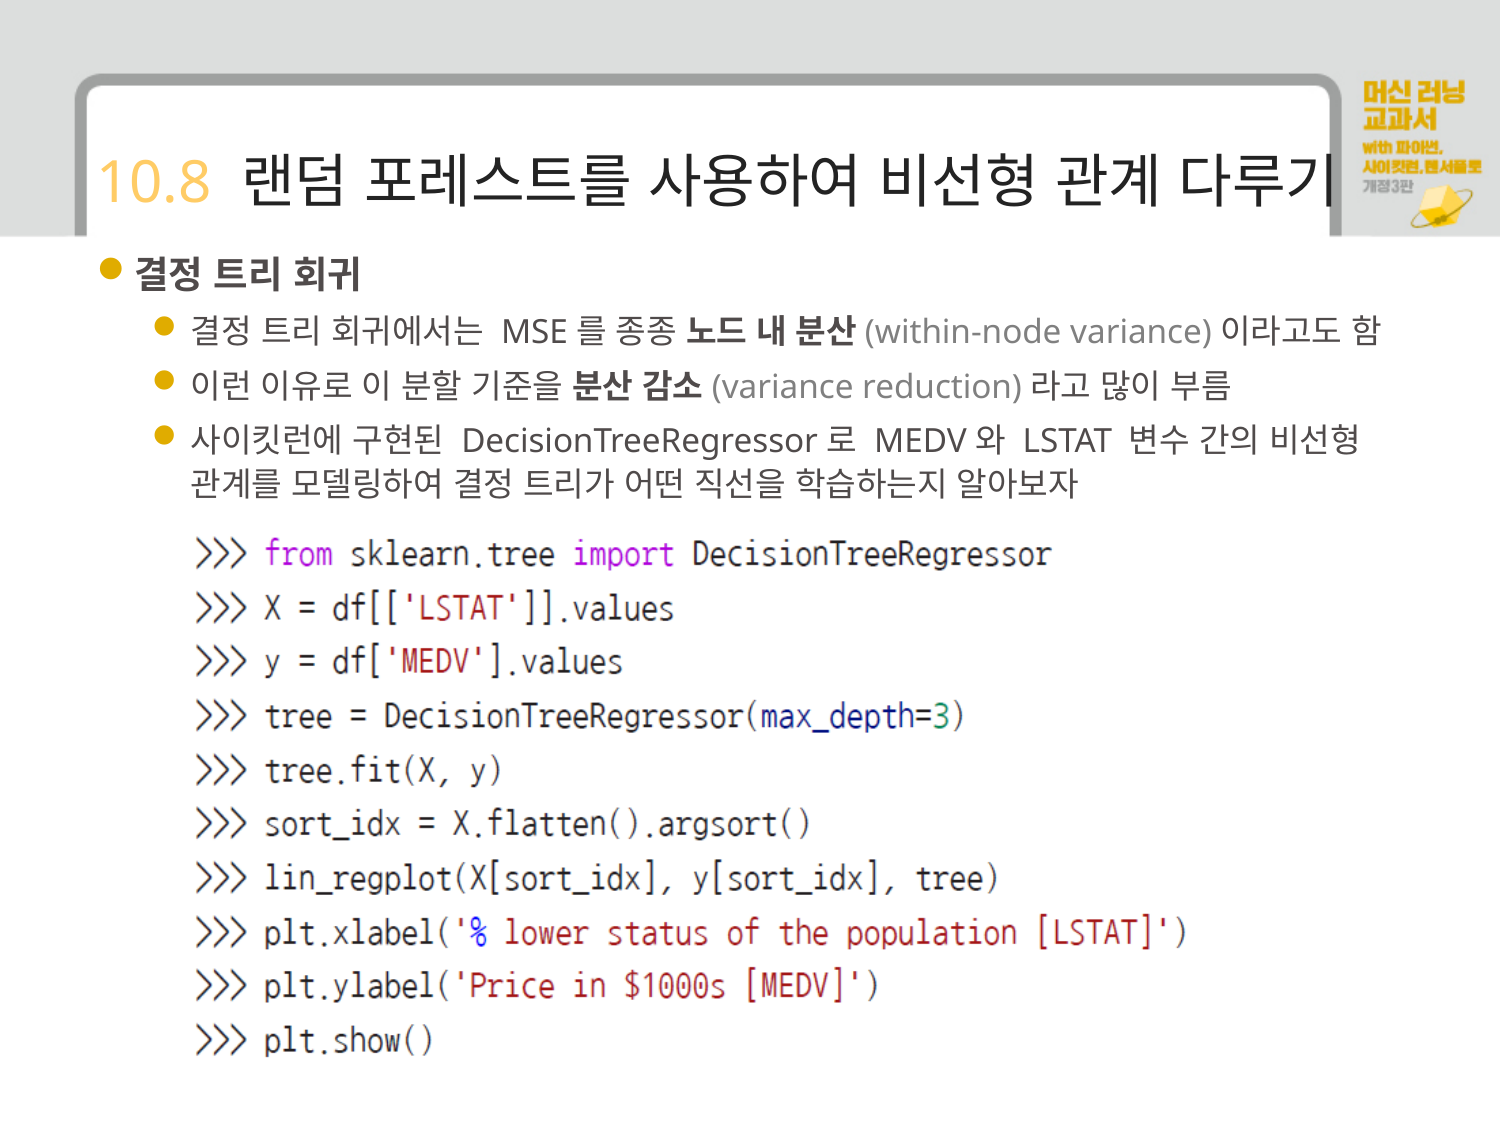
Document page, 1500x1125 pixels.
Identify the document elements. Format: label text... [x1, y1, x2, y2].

picture [0, 0, 1500, 1125]
list 결정 트리 회귀 결정 트리 회귀에서는 MSE를 종종 노드 내 분산(within-node variance)이라고도 함 이런 이유로 이 분할 기준을 분산 감소(variance reduction)라고 많이 부름 사이킷런에 구현된 DecisionTreeRegressor로 MEDV와 LSTAT 변수 간의 비선형 관계를 모델링하여 결정 트리가 어떤 직선을 학습하는지 알아보자 [81, 239, 1459, 1054]
title 10.8 랜덤 포레스트를 사용하여 비선형 관계 다루기 [81, 90, 1412, 222]
